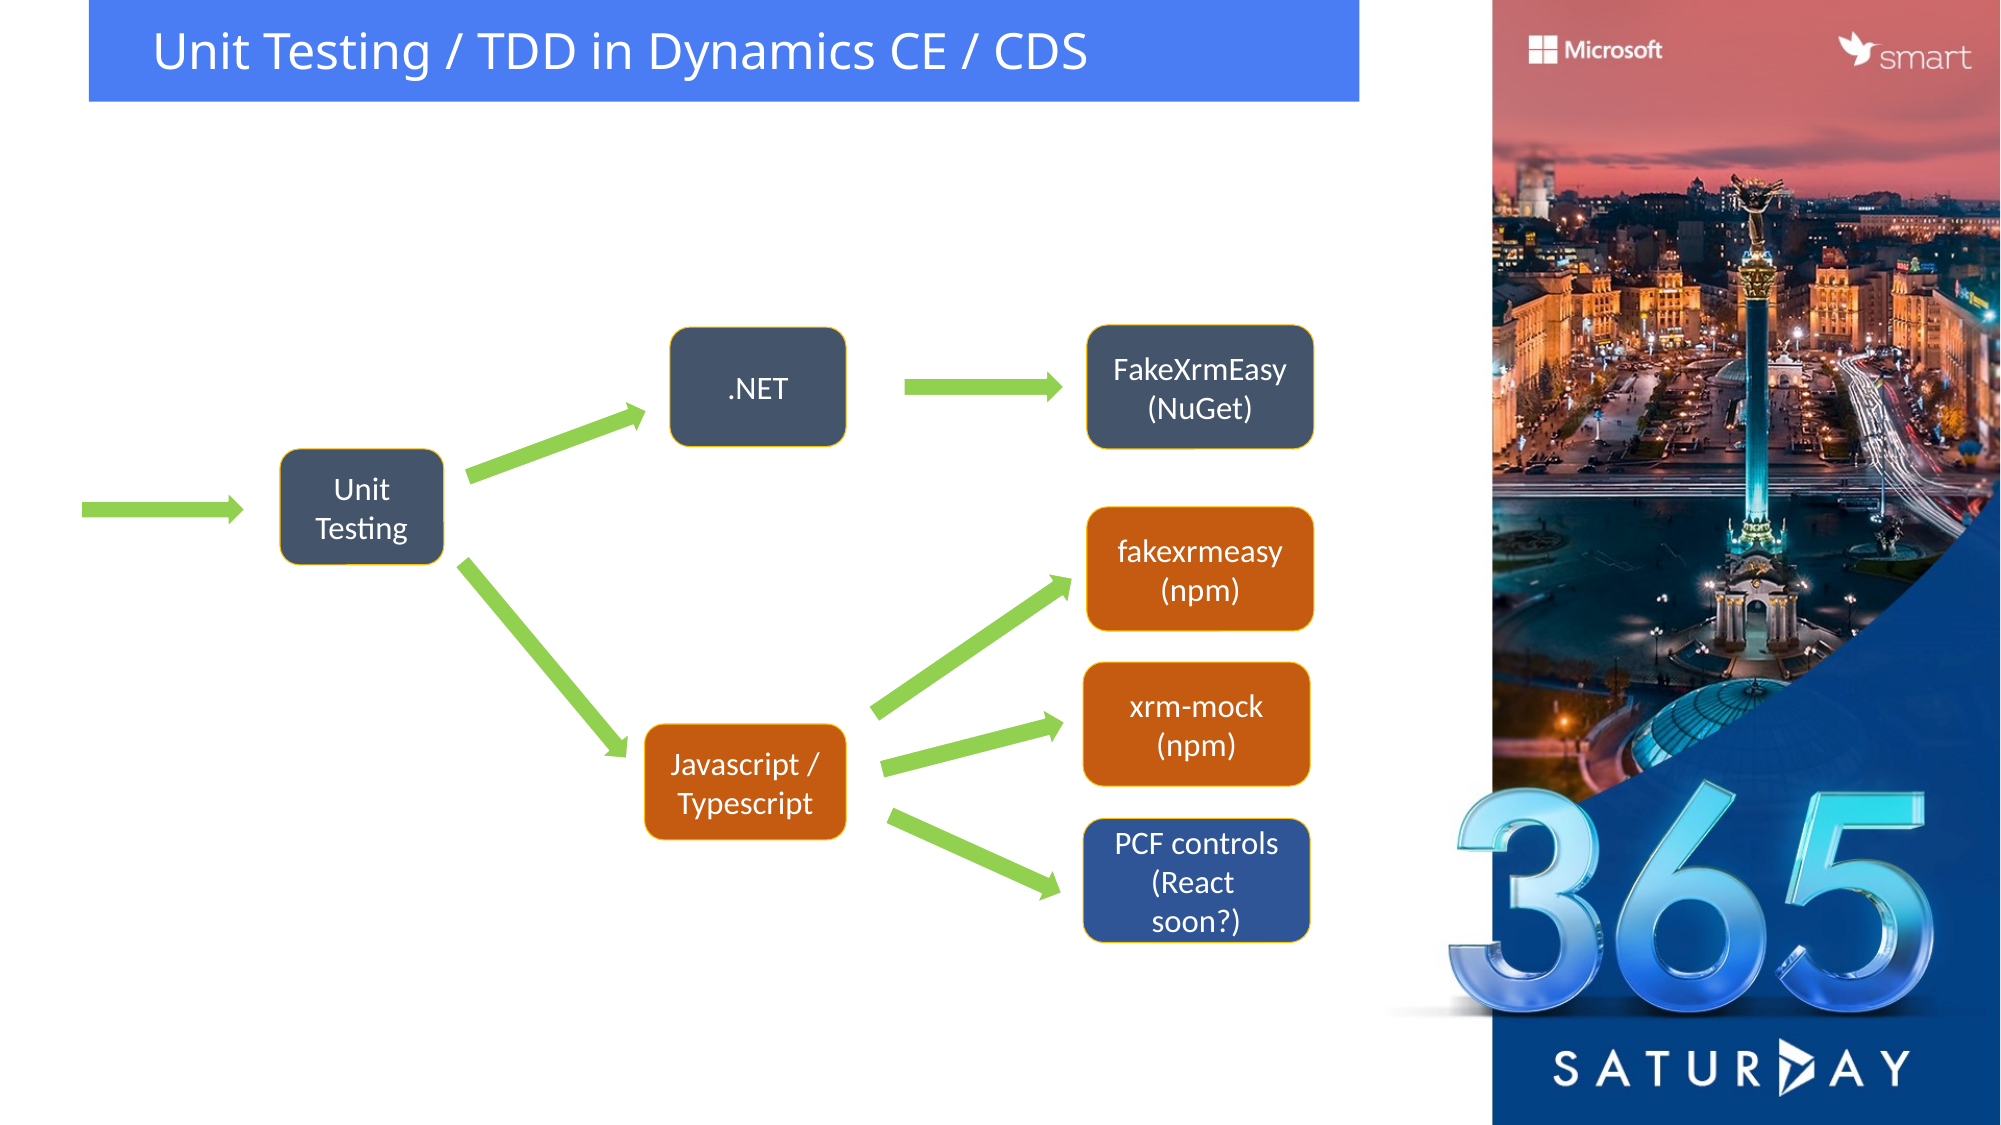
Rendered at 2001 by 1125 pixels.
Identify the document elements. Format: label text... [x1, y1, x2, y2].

text_box FakeXrmEasy (NuGet) [1086, 324, 1315, 450]
text_box [463, 400, 647, 486]
text_box xrm-mock (npm) [1082, 661, 1311, 787]
text_box fakexrmeasy (npm) [1086, 506, 1315, 632]
text_box .NET [669, 326, 847, 448]
picture [0, 0, 2001, 1125]
text_box [885, 806, 1062, 903]
text_box Unit Testing [279, 448, 445, 566]
text_box Javascript / Typescript [644, 723, 847, 841]
text_box [903, 369, 1064, 405]
text_box [455, 555, 629, 759]
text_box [88, 0, 1584, 102]
text_box [868, 573, 1073, 722]
text_box PCF controls (React soon?) [1082, 817, 1311, 944]
text_box [878, 708, 1065, 779]
text_box [81, 492, 246, 527]
